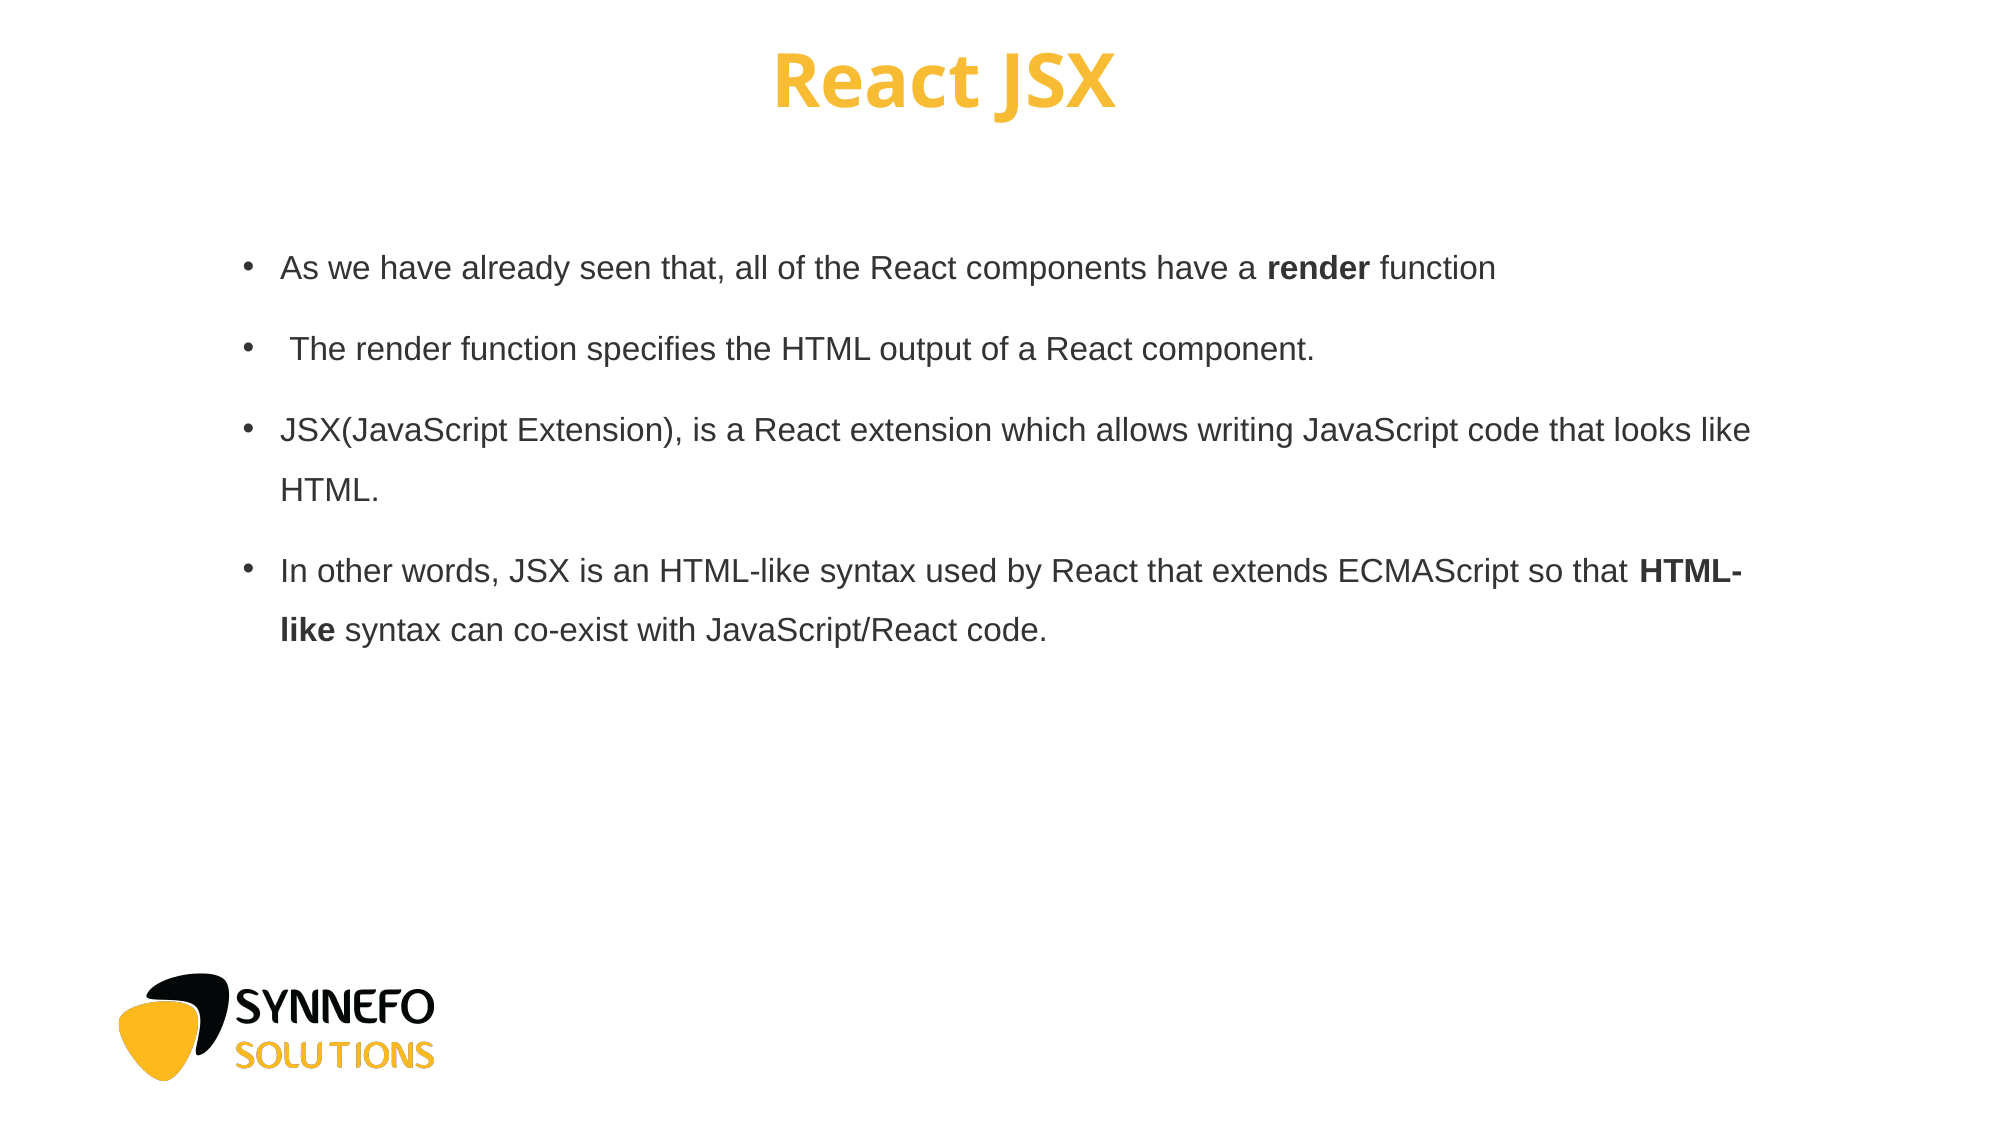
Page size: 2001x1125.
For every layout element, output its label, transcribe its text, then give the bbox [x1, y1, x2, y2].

text_box As we have already seen that, all of the React components have a render function The render function specifies the HTML output of a React component. JSX(JavaScript Extension), is a React extension which allows writing JavaScript code that looks like HTML. In other words, JSX is an HTML-like syntax used by React that extends ECMAScript so that HTML-like syntax can co-exist with JavaScript/React code. [227, 219, 1792, 982]
text_box React JSX [96, 22, 1792, 136]
picture [114, 966, 473, 1083]
